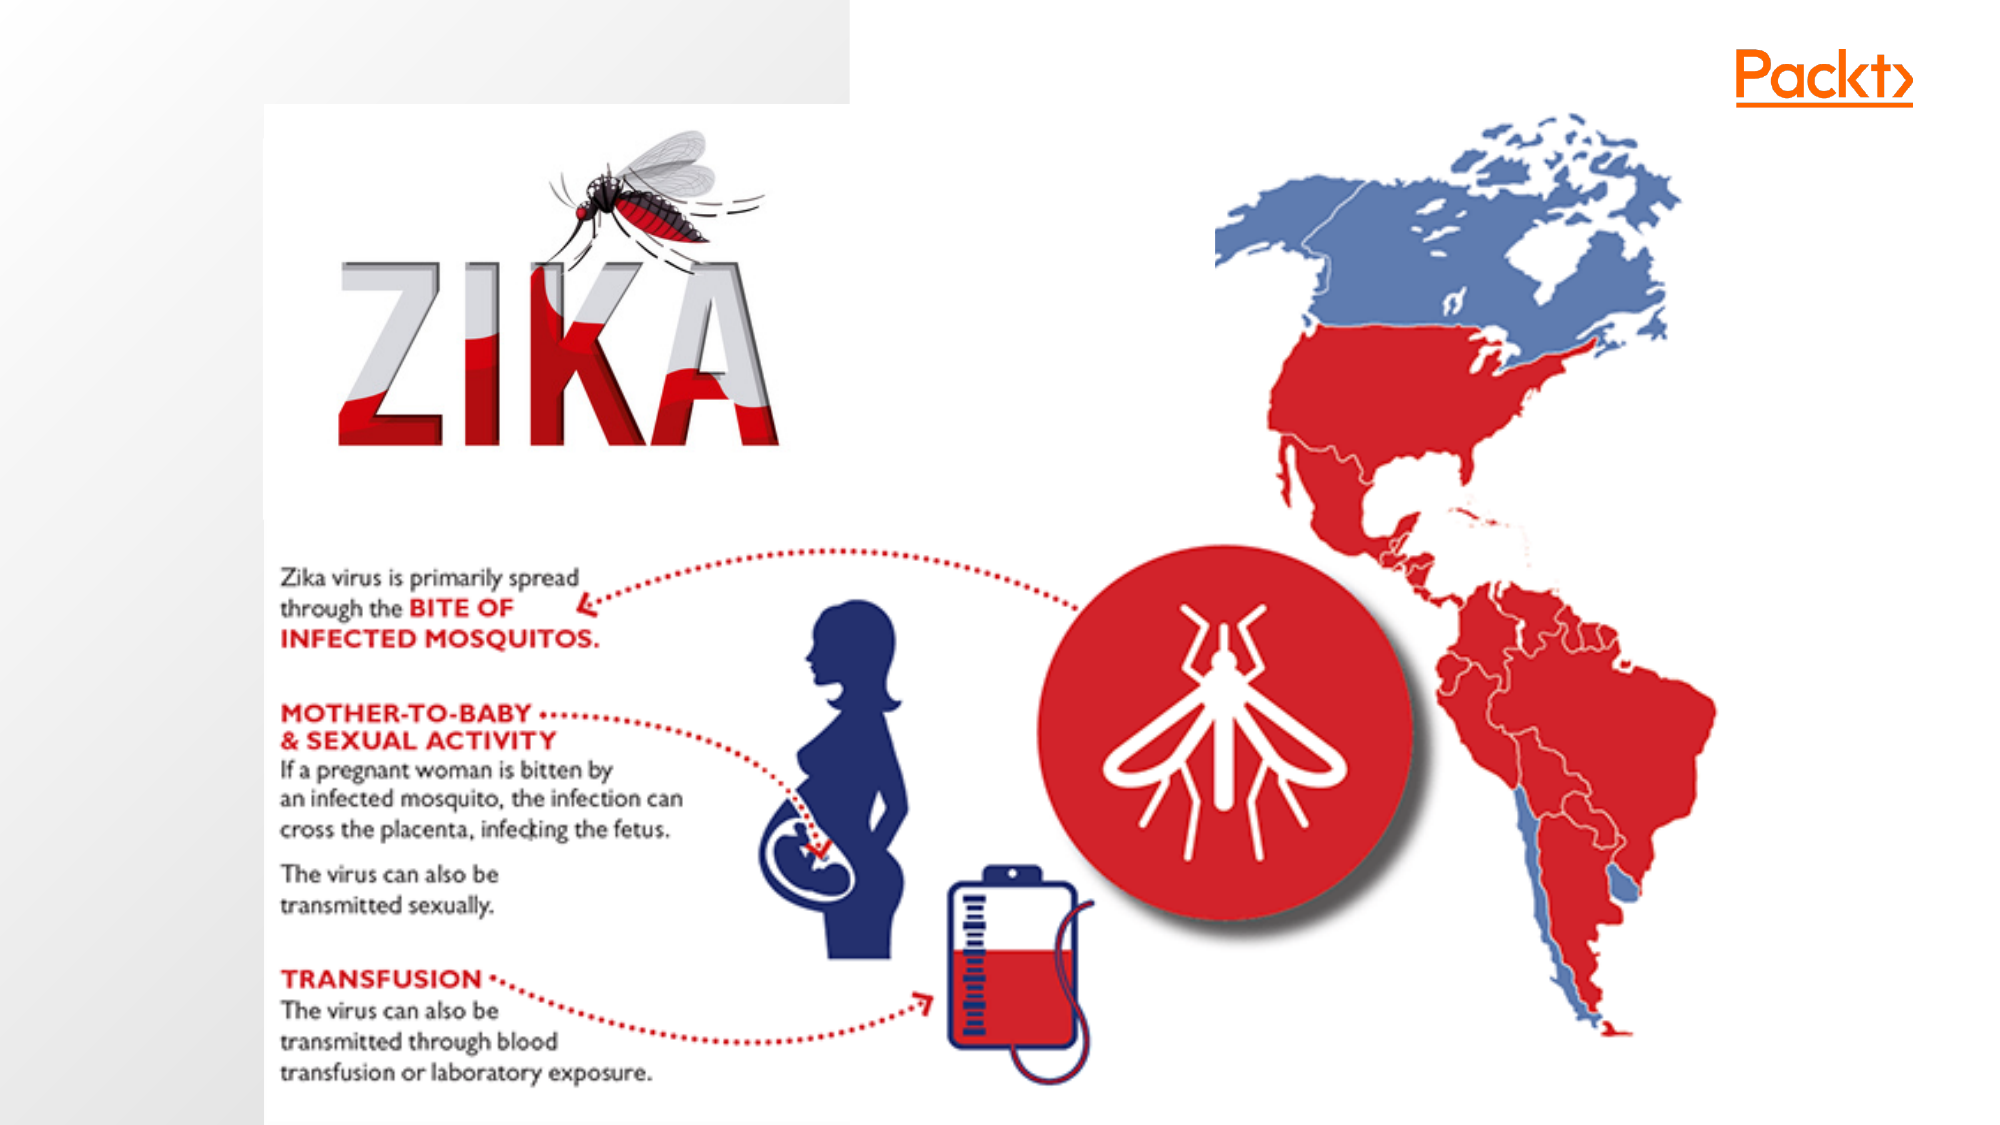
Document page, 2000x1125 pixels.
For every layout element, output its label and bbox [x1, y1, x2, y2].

picture [264, 104, 1737, 1125]
picture [1736, 49, 1914, 109]
